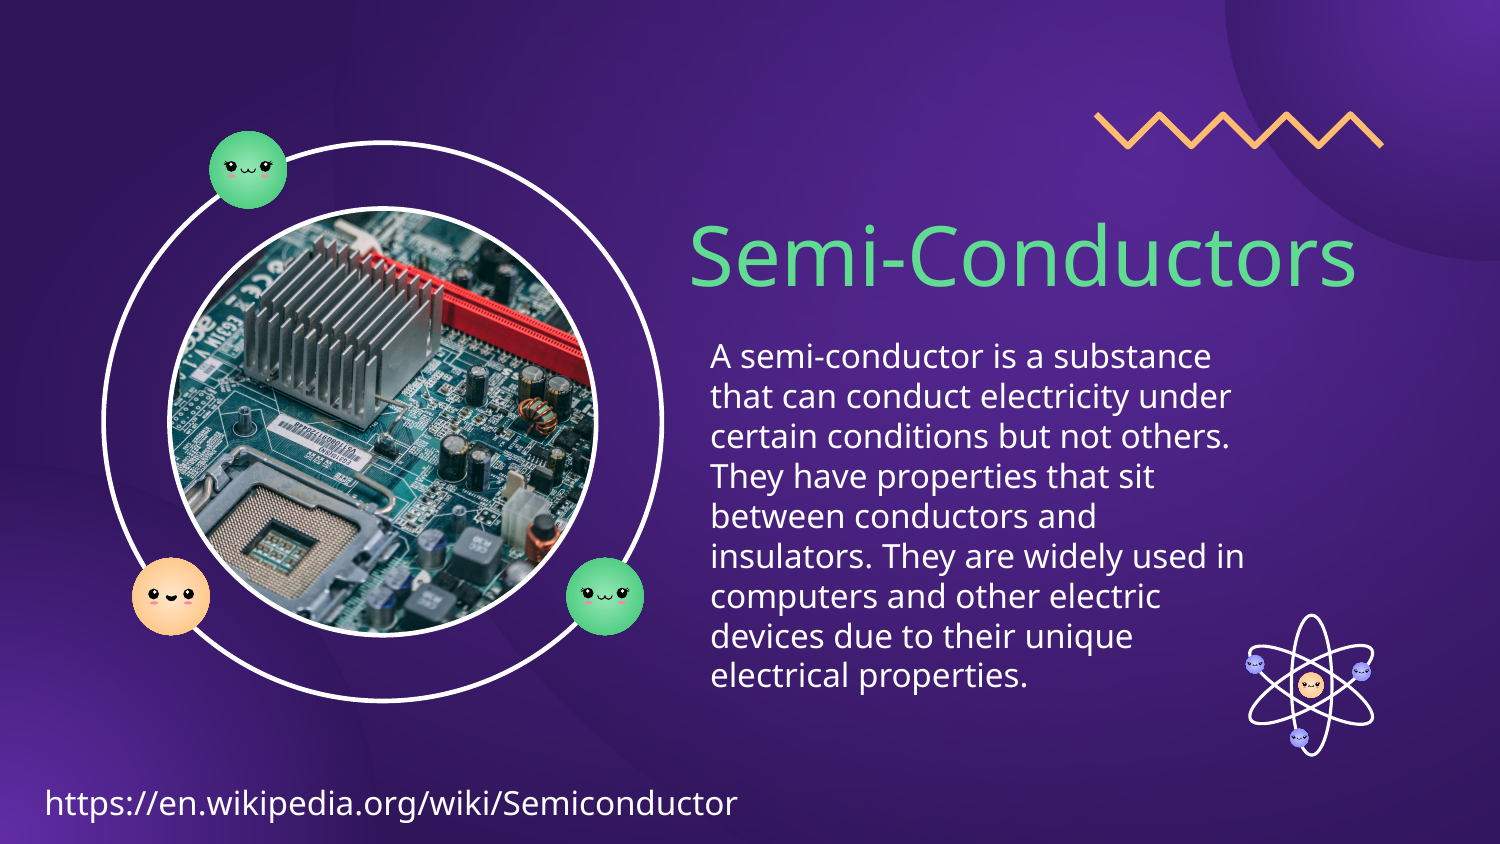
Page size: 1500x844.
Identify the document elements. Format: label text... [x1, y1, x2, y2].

subtitle A semi-conductor is a substance that can conduct electricity under certain conditions but not others. They have properties that sit between conductors and insulators. They are widely used in computers and other electric devices due to their unique electrical properties. [695, 320, 1276, 653]
text_box [292, 142, 560, 206]
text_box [132, 557, 210, 636]
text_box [566, 557, 644, 636]
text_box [209, 130, 288, 209]
text_box [602, 249, 662, 556]
text_box [103, 248, 164, 556]
picture [0, 0, 1500, 844]
text_box https://en.wikipedia.org/wiki/Semiconductor [29, 767, 1166, 835]
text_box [1240, 614, 1383, 756]
text_box [213, 643, 554, 701]
title Semi-Conductors [673, 183, 1500, 318]
text_box [1095, 114, 1382, 147]
